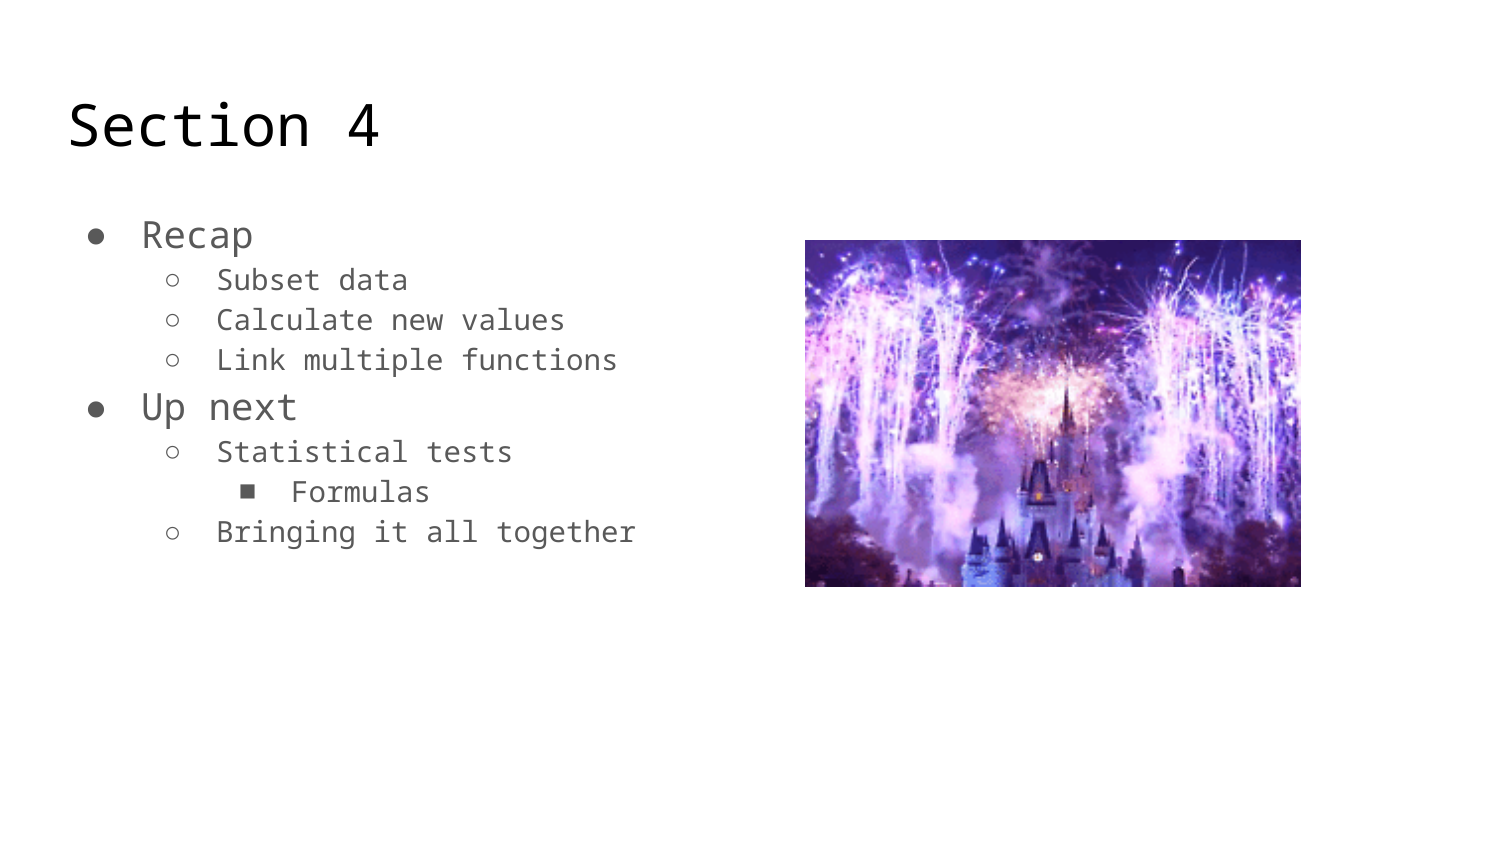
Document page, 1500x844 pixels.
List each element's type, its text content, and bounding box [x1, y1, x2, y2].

title Section 4 [51, 72, 1449, 167]
list Recap Subset data Calculate new values Link multiple functions Up next Statistical tests Formulas Bringing it all together [51, 189, 703, 750]
picture [805, 240, 1301, 588]
